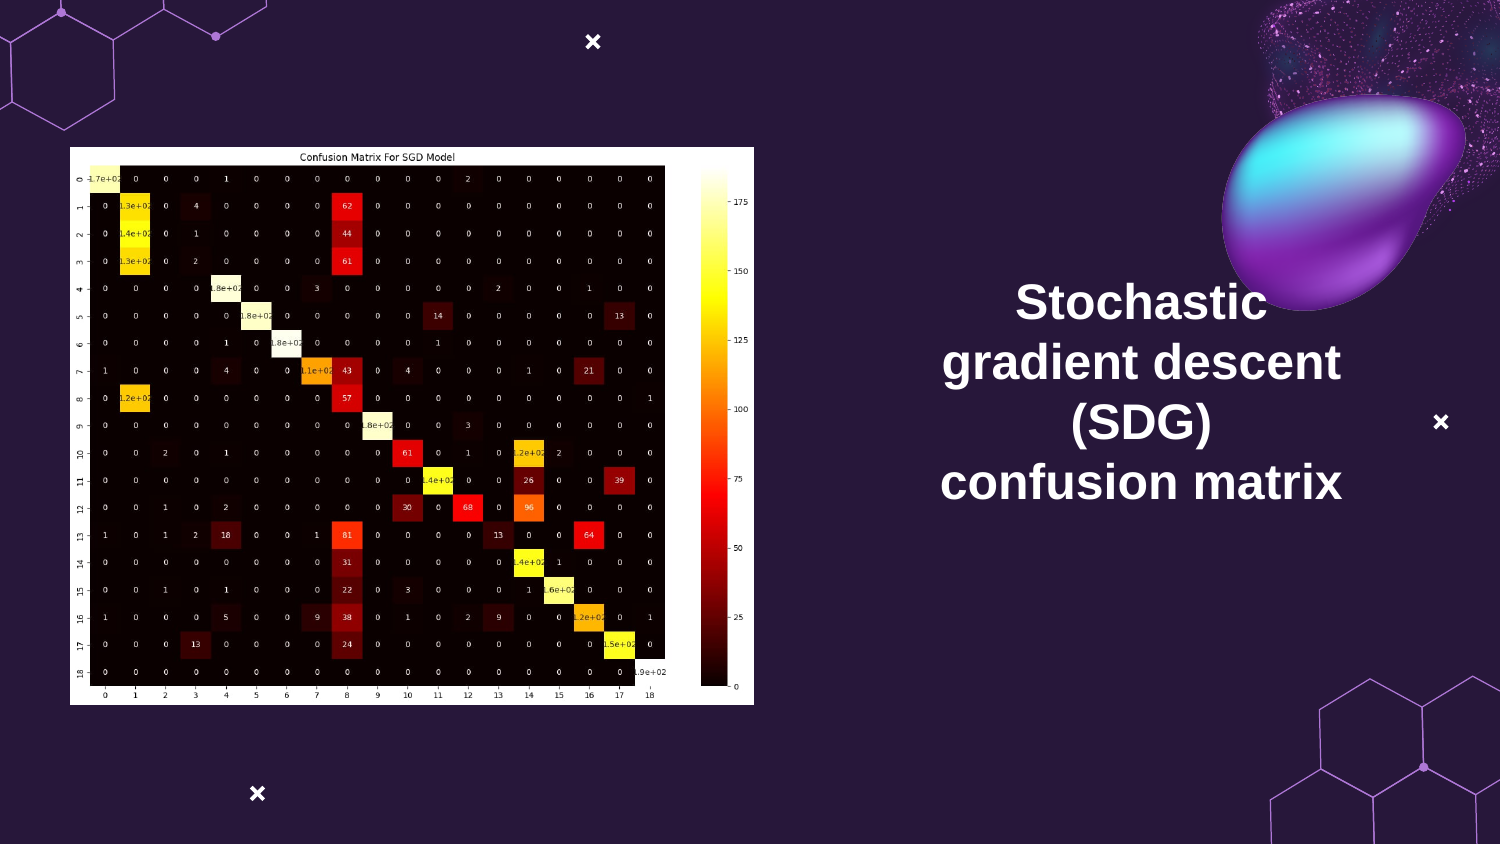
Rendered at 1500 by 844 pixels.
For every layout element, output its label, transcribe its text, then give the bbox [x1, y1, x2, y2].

picture [1187, 0, 1500, 317]
picture [70, 147, 754, 705]
text_box Stochastic gradient descent (SDG) confusion matrix [896, 262, 1387, 517]
